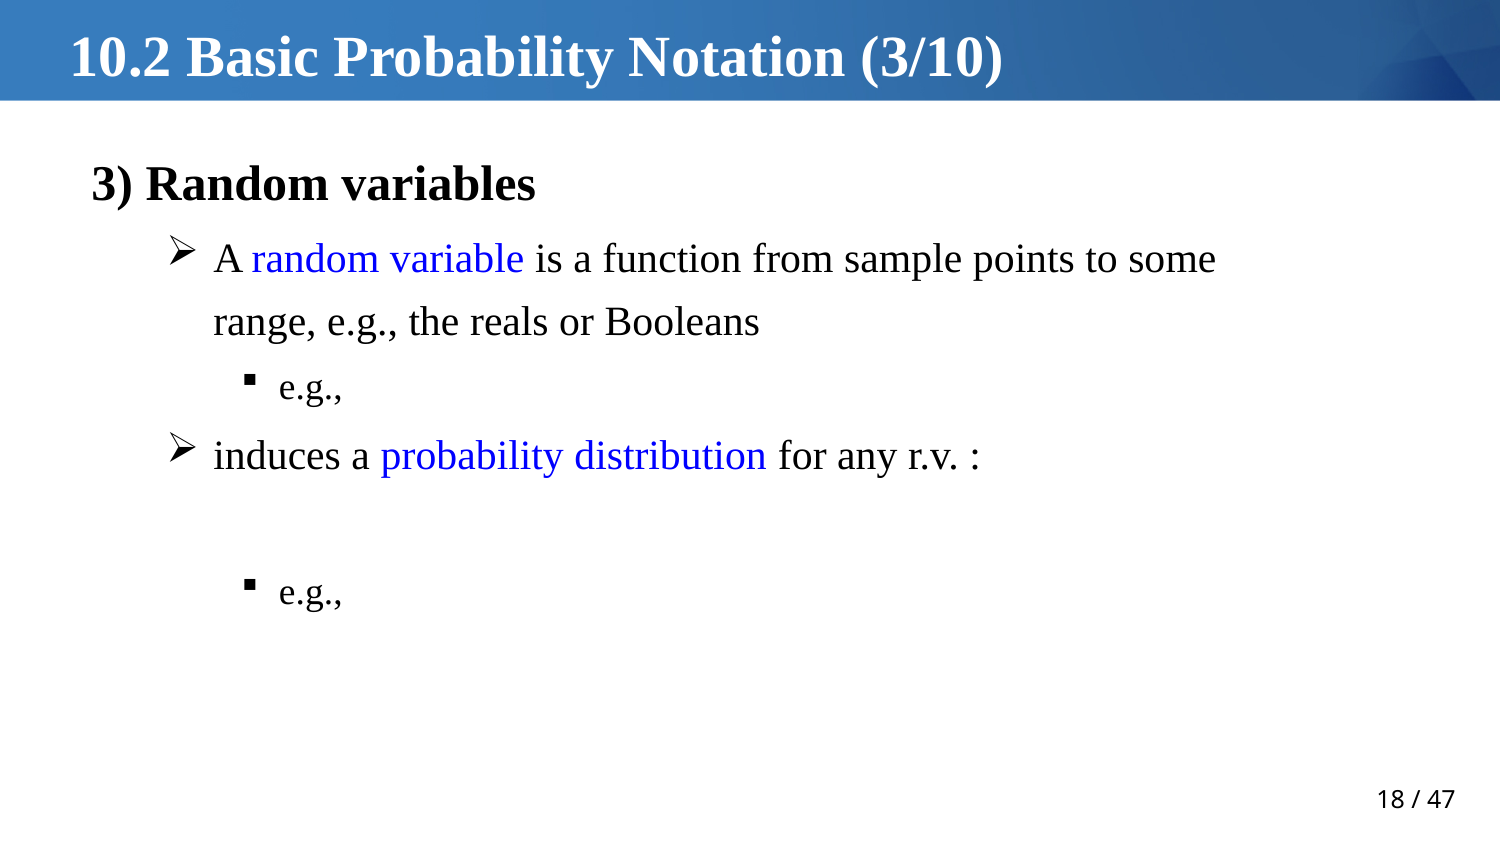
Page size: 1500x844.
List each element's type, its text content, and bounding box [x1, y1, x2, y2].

title 10.2 Basic Probability Notation (3/10) [55, 10, 1483, 95]
picture [0, 0, 1500, 103]
